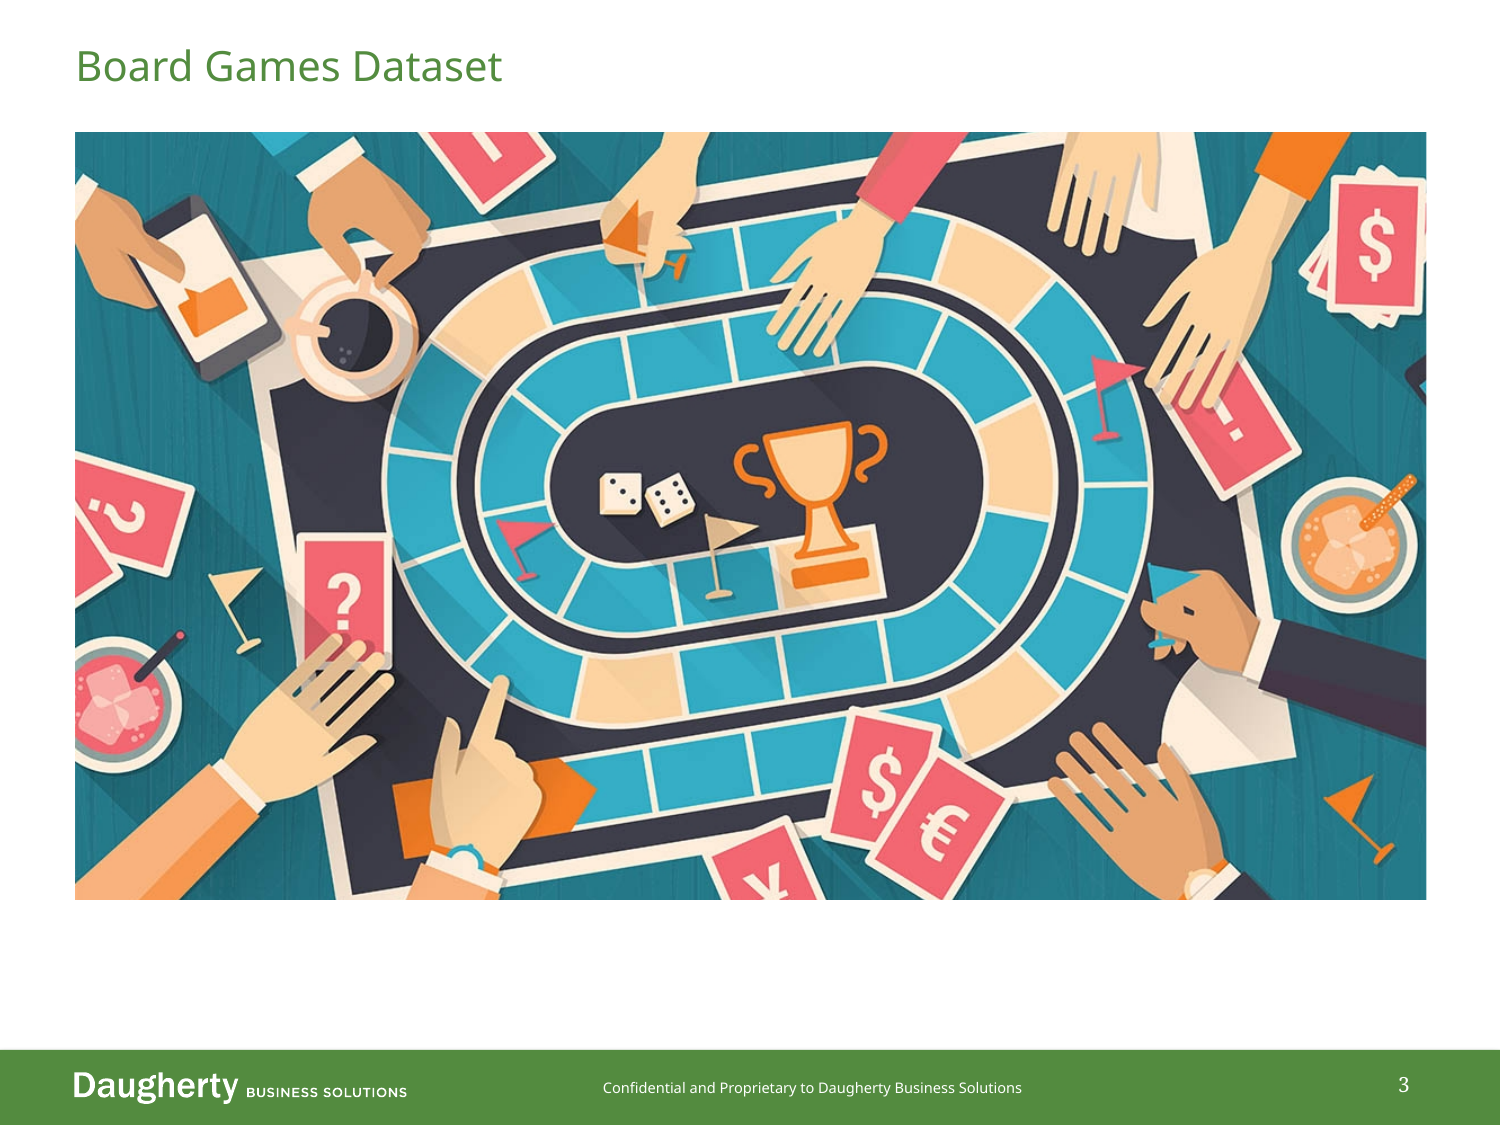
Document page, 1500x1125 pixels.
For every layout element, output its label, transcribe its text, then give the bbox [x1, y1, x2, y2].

picture [74, 131, 1427, 901]
title Board Games Dataset [75, 0, 1427, 131]
slide_number 3 [1338, 1056, 1425, 1116]
